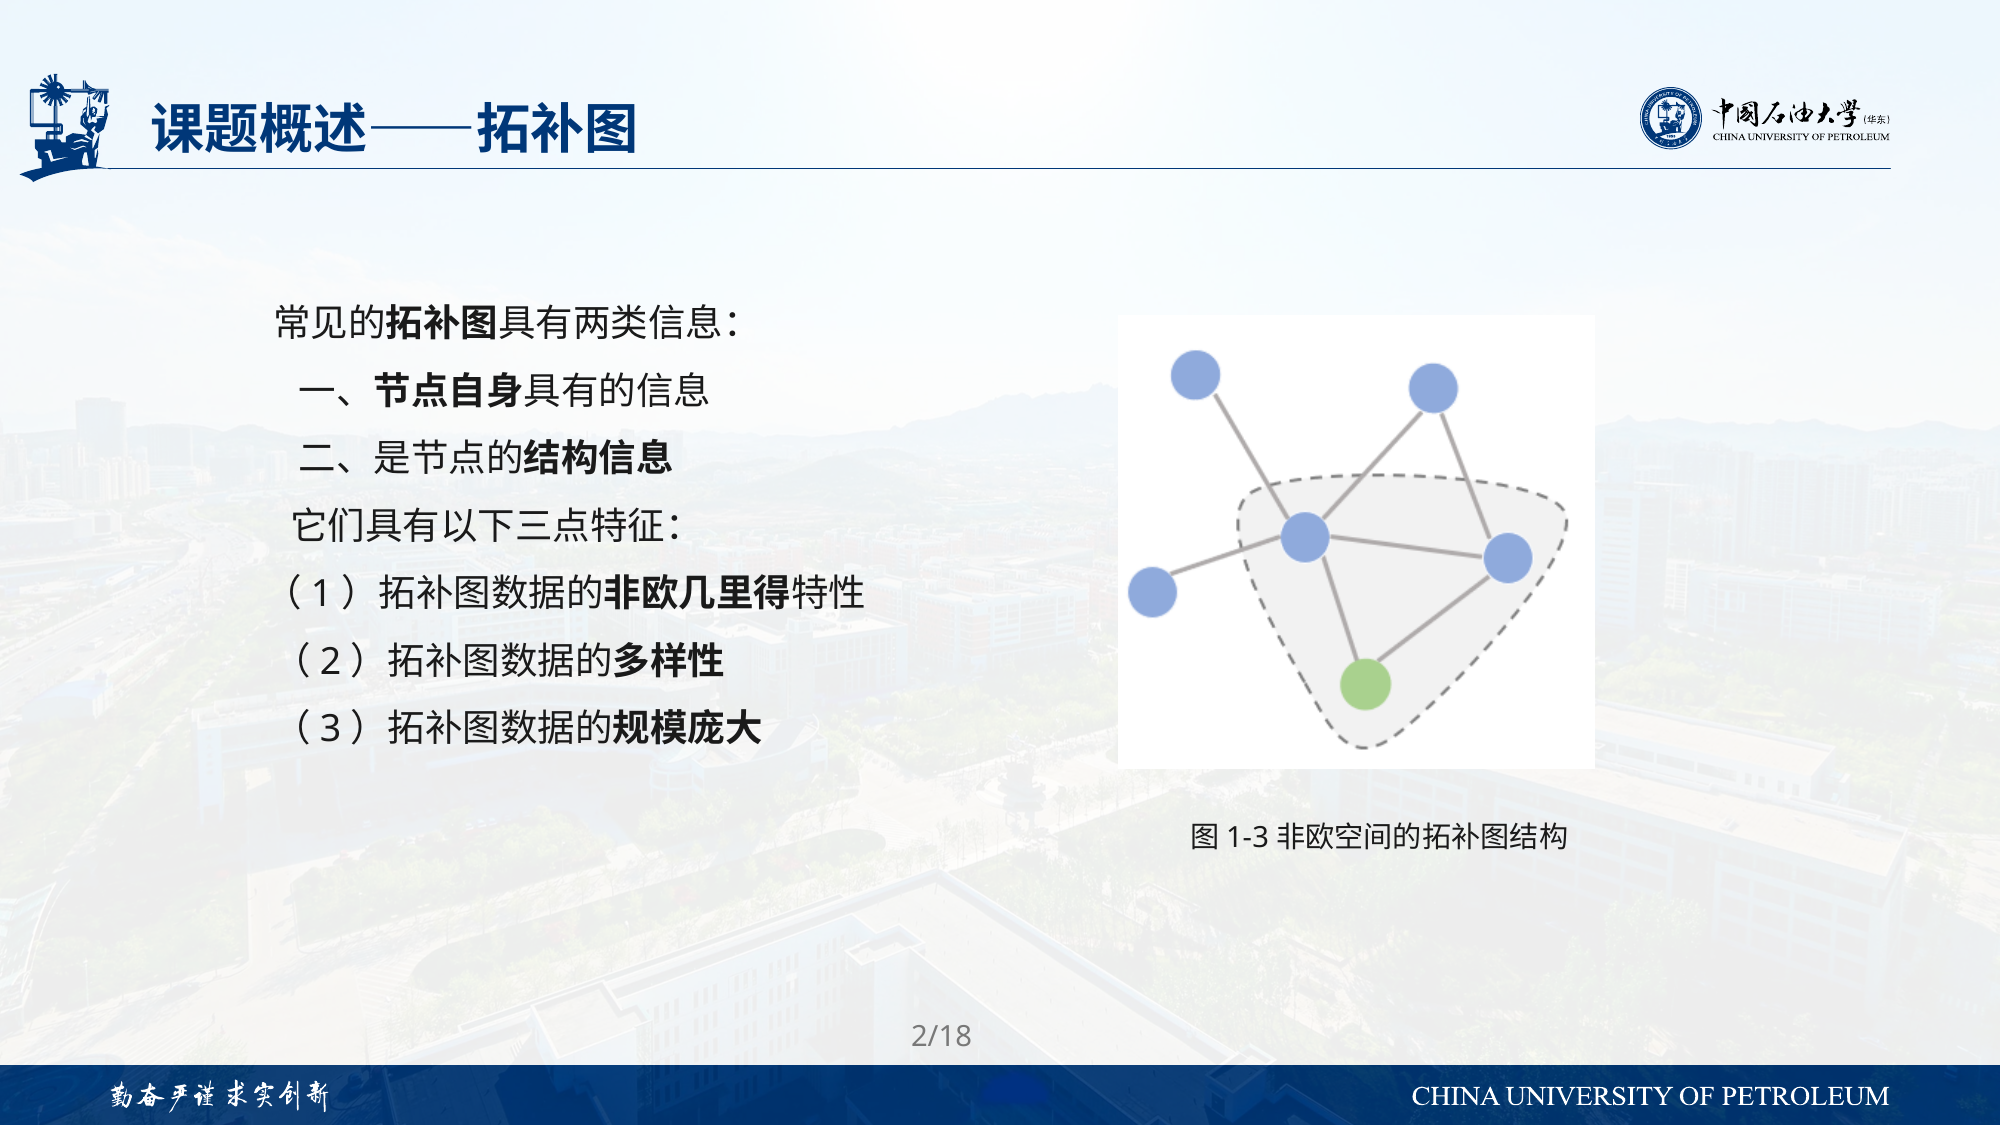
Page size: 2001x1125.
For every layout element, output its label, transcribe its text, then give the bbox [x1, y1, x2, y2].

text_box 常见的拓补图具有两类信息： 一、节点自身具有的信息 二、是节点的结构信息 它们具有以下三点特征： （1）拓补图数据的非欧几里得特性 （2）拓补图数据的多样性 （3）拓补图数据的规模庞大 [232, 269, 980, 959]
picture [1118, 315, 1595, 769]
text_box 图1-3非欧空间的拓补图结构 [962, 811, 1796, 861]
text_box 2/18 [835, 999, 1049, 1060]
text_box 课题概述——拓补图 [150, 102, 1351, 160]
